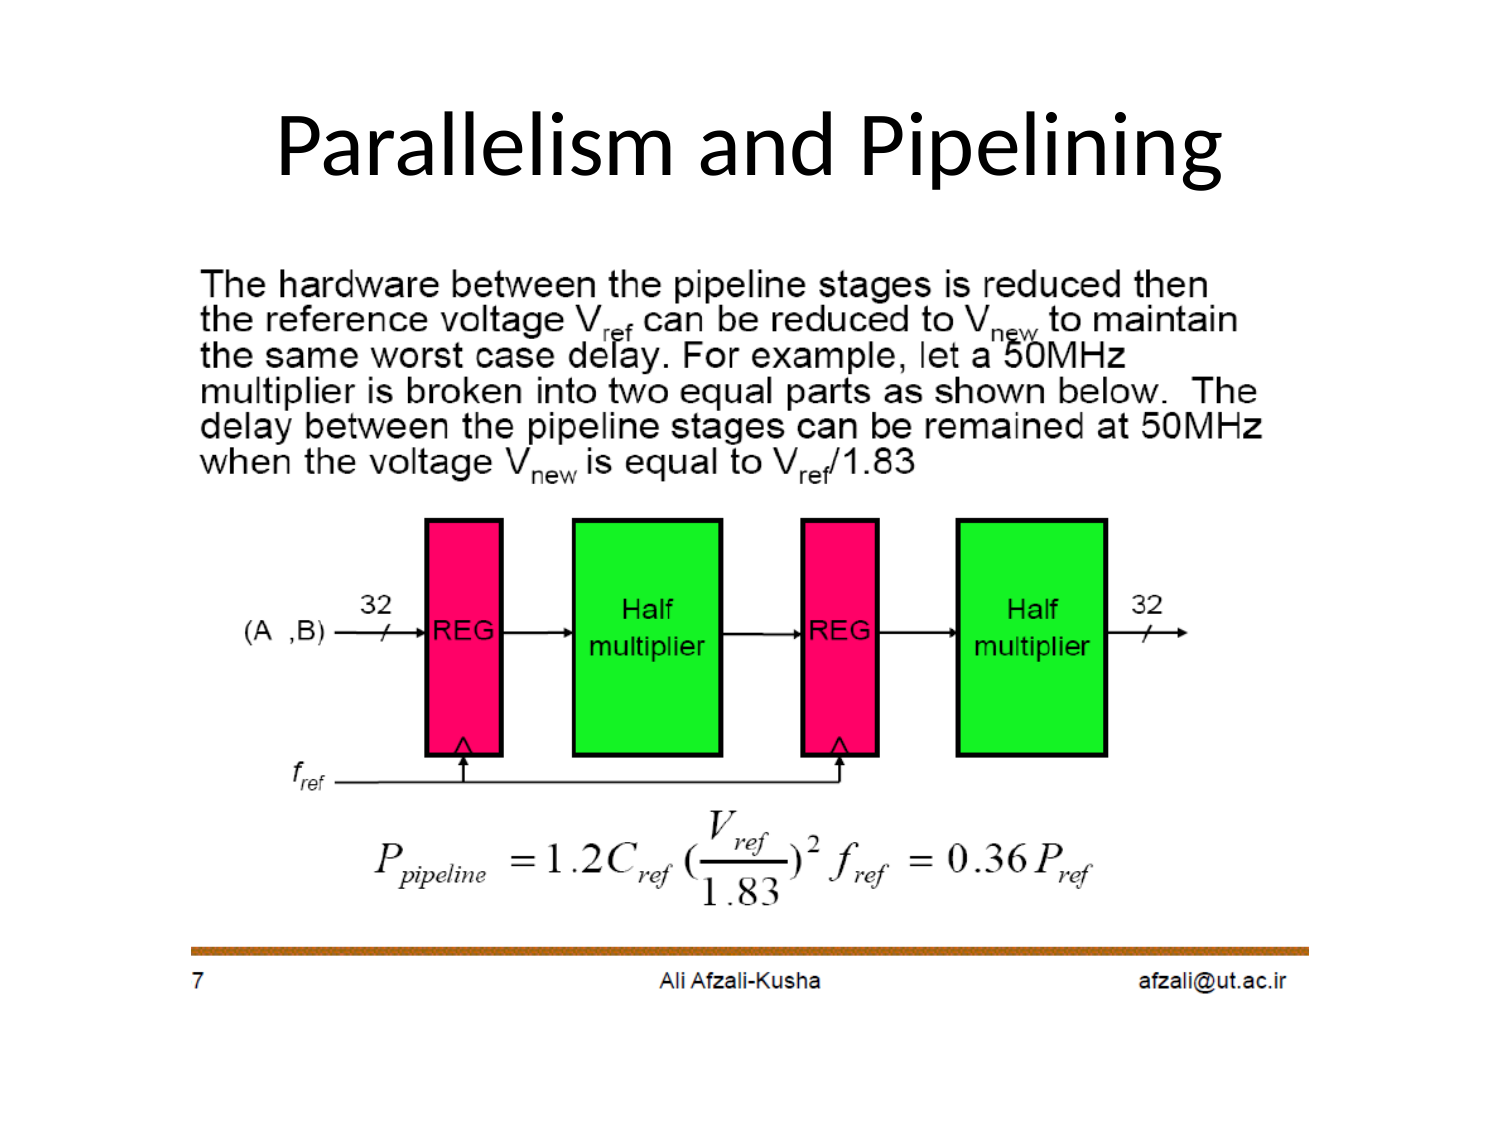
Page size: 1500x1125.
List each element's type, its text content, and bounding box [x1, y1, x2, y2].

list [191, 262, 1309, 1006]
title Parallelism and Pipelining [75, 45, 1425, 233]
